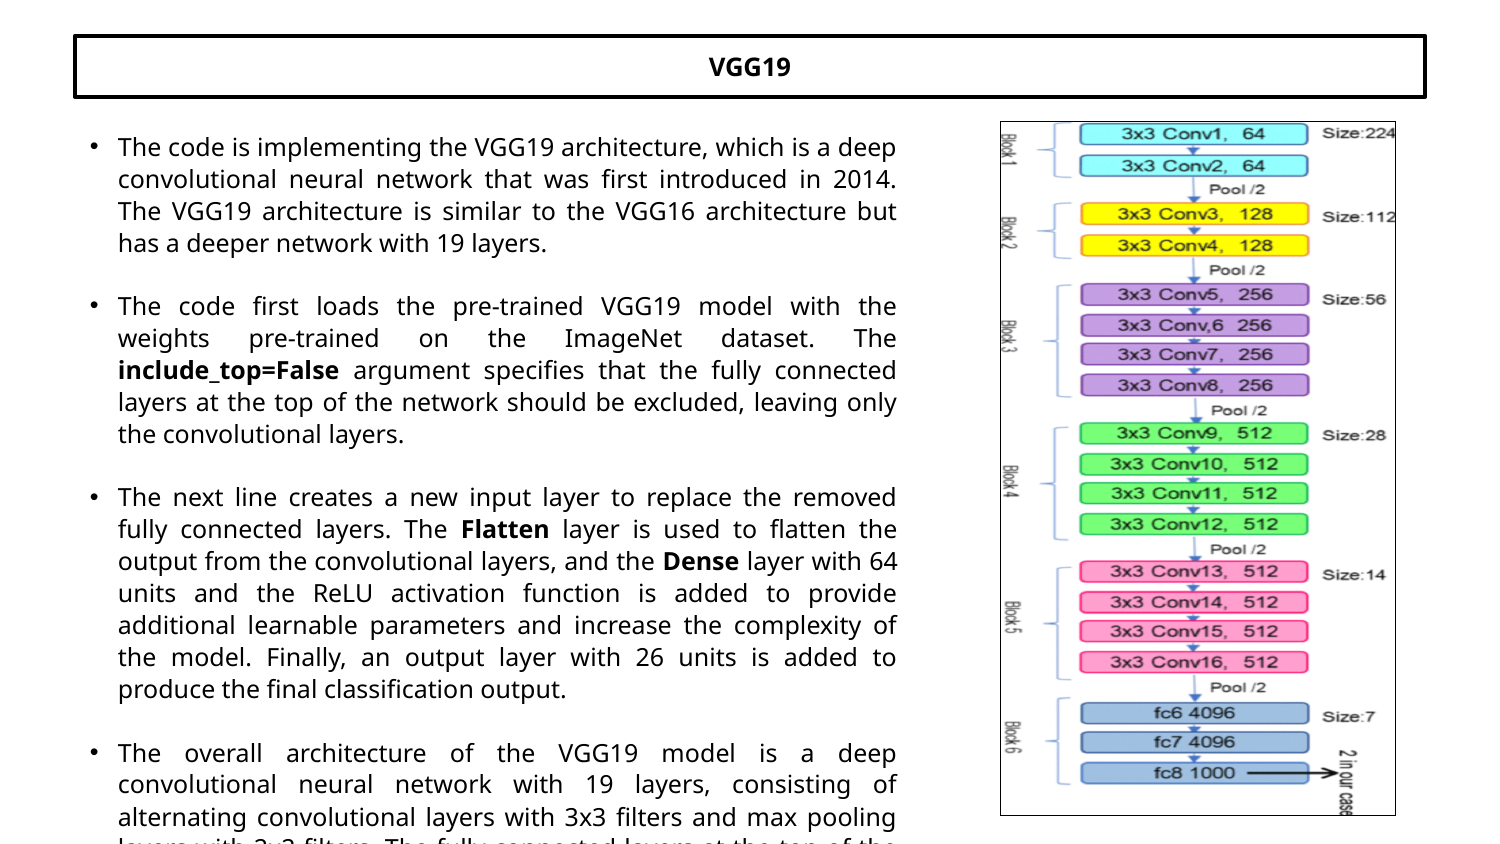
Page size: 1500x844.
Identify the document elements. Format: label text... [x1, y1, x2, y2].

text_box The code is implementing the VGG19 architecture, which is a deep convolutional neural network that was first introduced in 2014. The VGG19 architecture is similar to the VGG16 architecture but has a deeper network with 19 layers. The code first loads the pre-trained VGG19 model with the weights pre-trained on the ImageNet dataset. The include_top=False argument specifies that the fully connected layers at the top of the network should be excluded, leaving only the convolutional layers. The next line creates a new input layer to replace the removed fully connected layers. The Flatten layer is used to flatten the output from the convolutional layers, and the Dense layer with 64 units and the ReLU activation function is added to provide additional learnable parameters and increase the complexity of the model. Finally, an output layer with 26 units is added to produce the final classification output. The overall architecture of the VGG19 model is a deep convolutional neural network with 19 layers, consisting of alternating convolutional layers with 3x3 filters and max pooling layers with 2x2 filters. The fully connected layers at the top of the network are replaced with a single dense layer and an output layer with 26 units. [74, 121, 913, 844]
title VGG19 [73, 34, 1427, 99]
picture [851, 123, 1500, 815]
